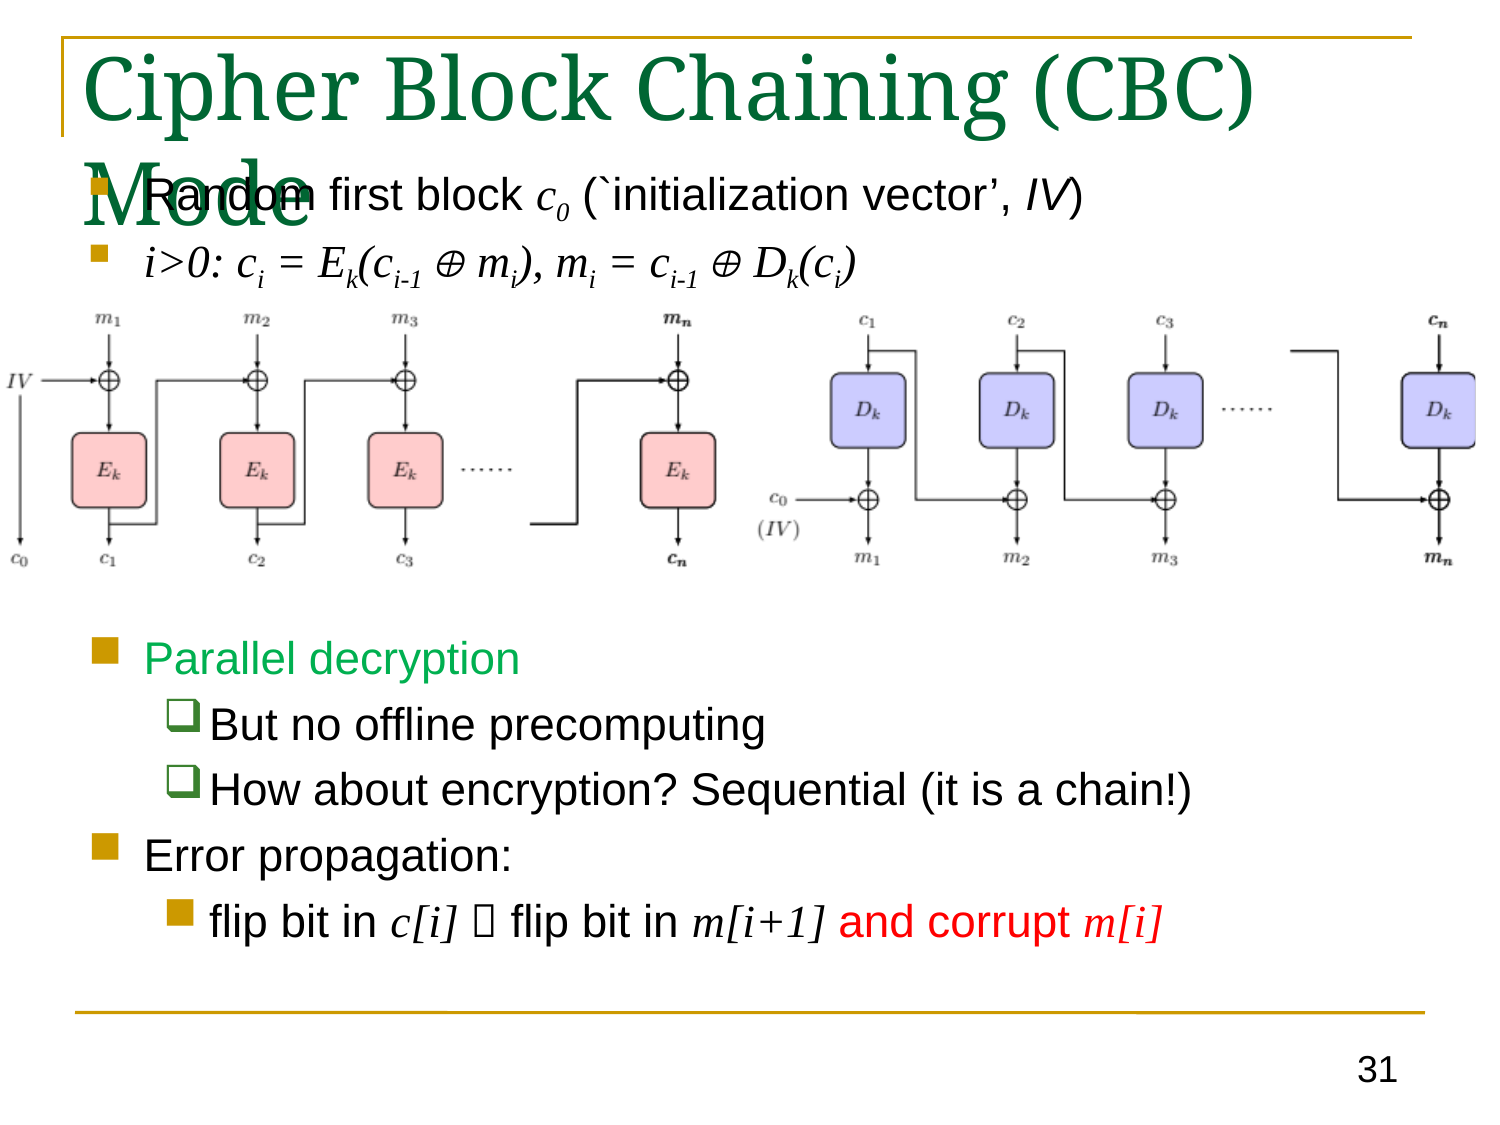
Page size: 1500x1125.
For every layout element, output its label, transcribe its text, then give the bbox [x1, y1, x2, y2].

slide_number 31 [1342, 1023, 1424, 1098]
text_box Random first block c0 (`initialization vector’, IV) i>0: ci = Ek(ci-1  mi), mi = ci-1  Dk(ci) Parallel decryption But no offline precomputing How about encryption? Sequential (it is a chain!) Error propagation: flip bit in c[i]  flip bit in m[i+1] and corrupt m[i] [73, 157, 1447, 724]
picture [756, 302, 1476, 570]
picture [0, 311, 717, 570]
title Cipher Block Chaining (CBC) Mode [66, 24, 1447, 150]
